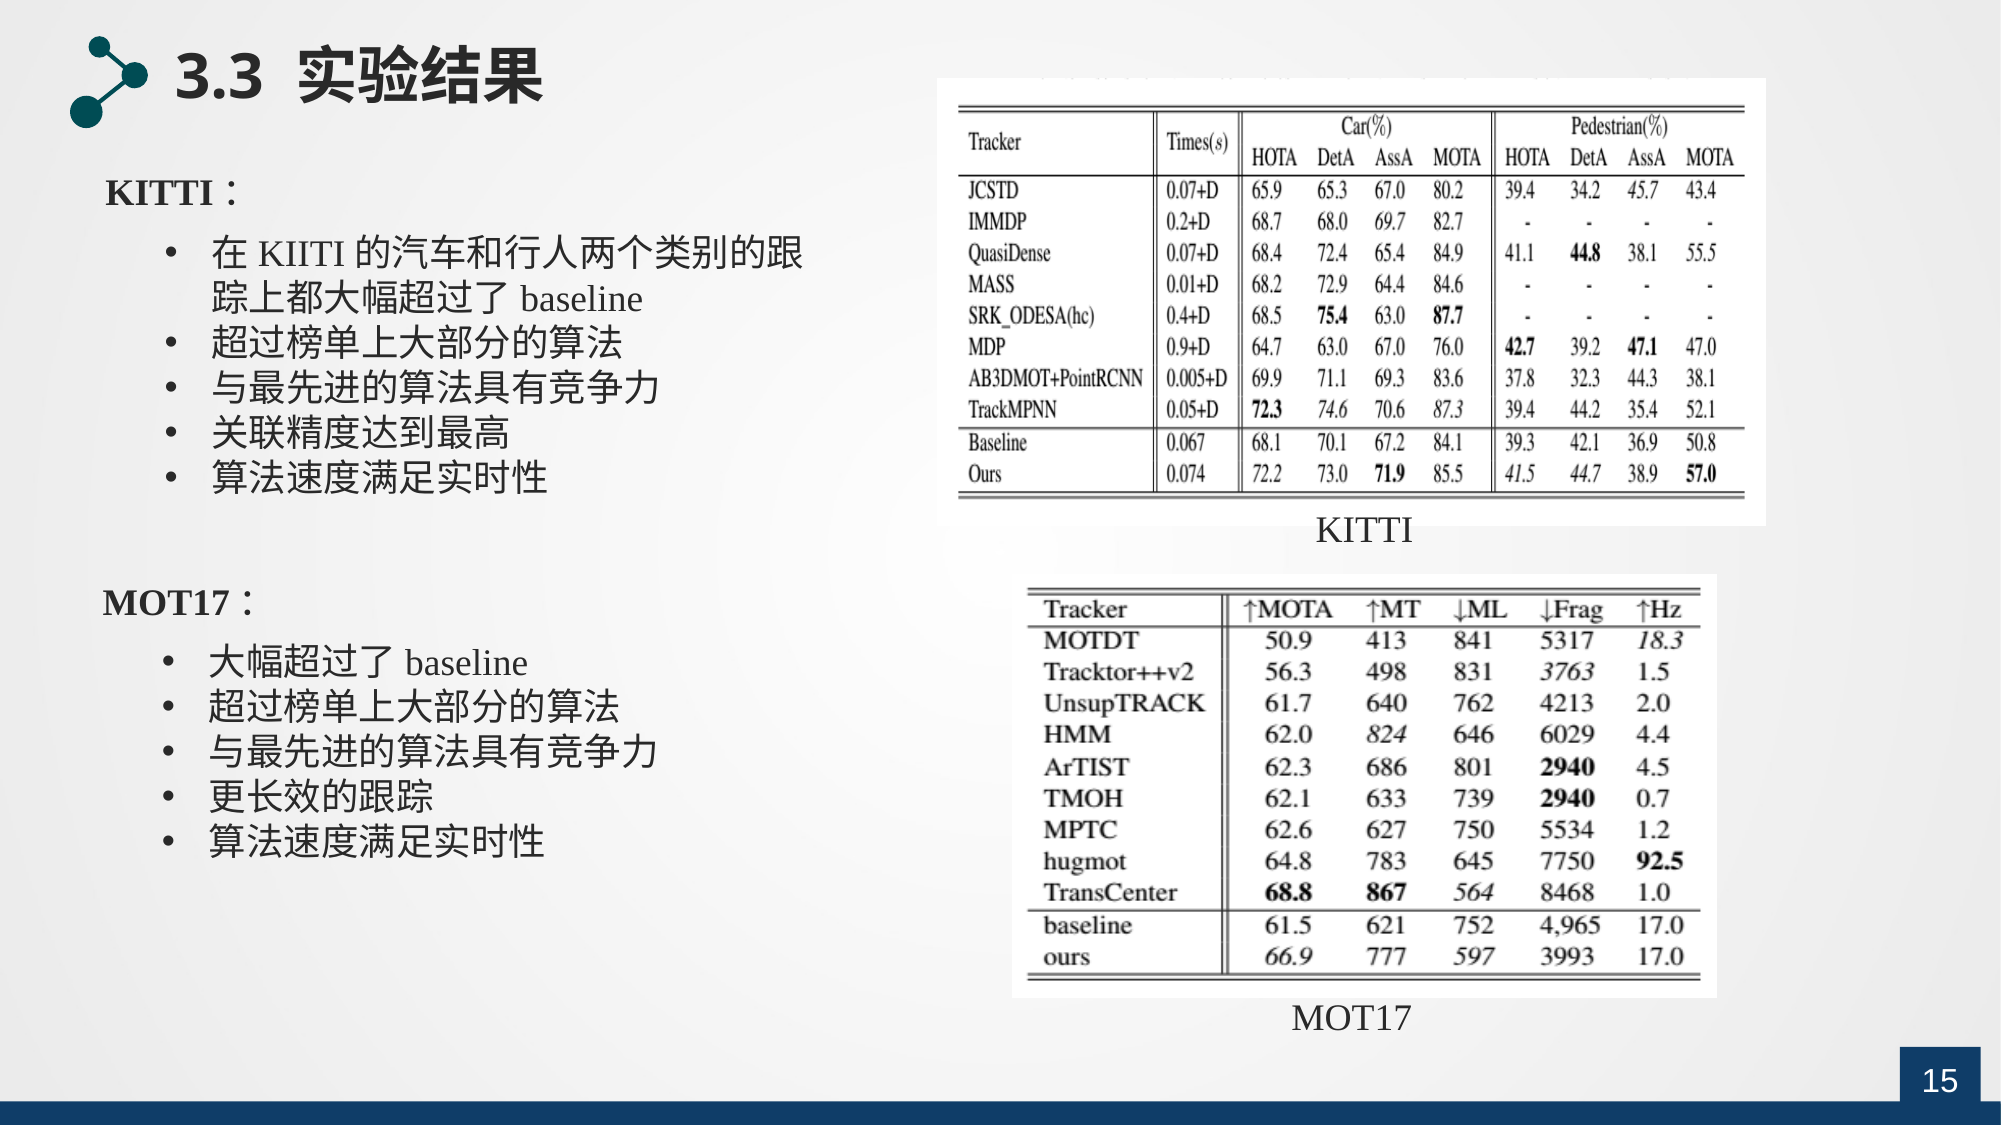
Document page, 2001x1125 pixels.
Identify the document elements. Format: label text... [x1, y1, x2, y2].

text_box KITTI [1142, 526, 1588, 558]
text_box MOT17： [87, 570, 534, 630]
text_box 3.3 实验结果 [159, 28, 560, 119]
picture [0, 0, 2001, 1101]
text_box [70, 36, 148, 129]
text_box 在KIITI的汽车和行人两个类别的跟踪上都大幅超过了baseline 超过榜单上大部分的算法 与最先进的算法具有竞争力 关联精度达到最高 算法速度满足实时性 [149, 221, 831, 506]
text_box KITTI： [90, 160, 536, 221]
text_box MOT17 [1129, 998, 1575, 1046]
text_box 大幅超过了baseline 超过榜单上大部分的算法 与最先进的算法具有竞争力 更长效的跟踪 算法速度满足实时性 [147, 630, 828, 961]
